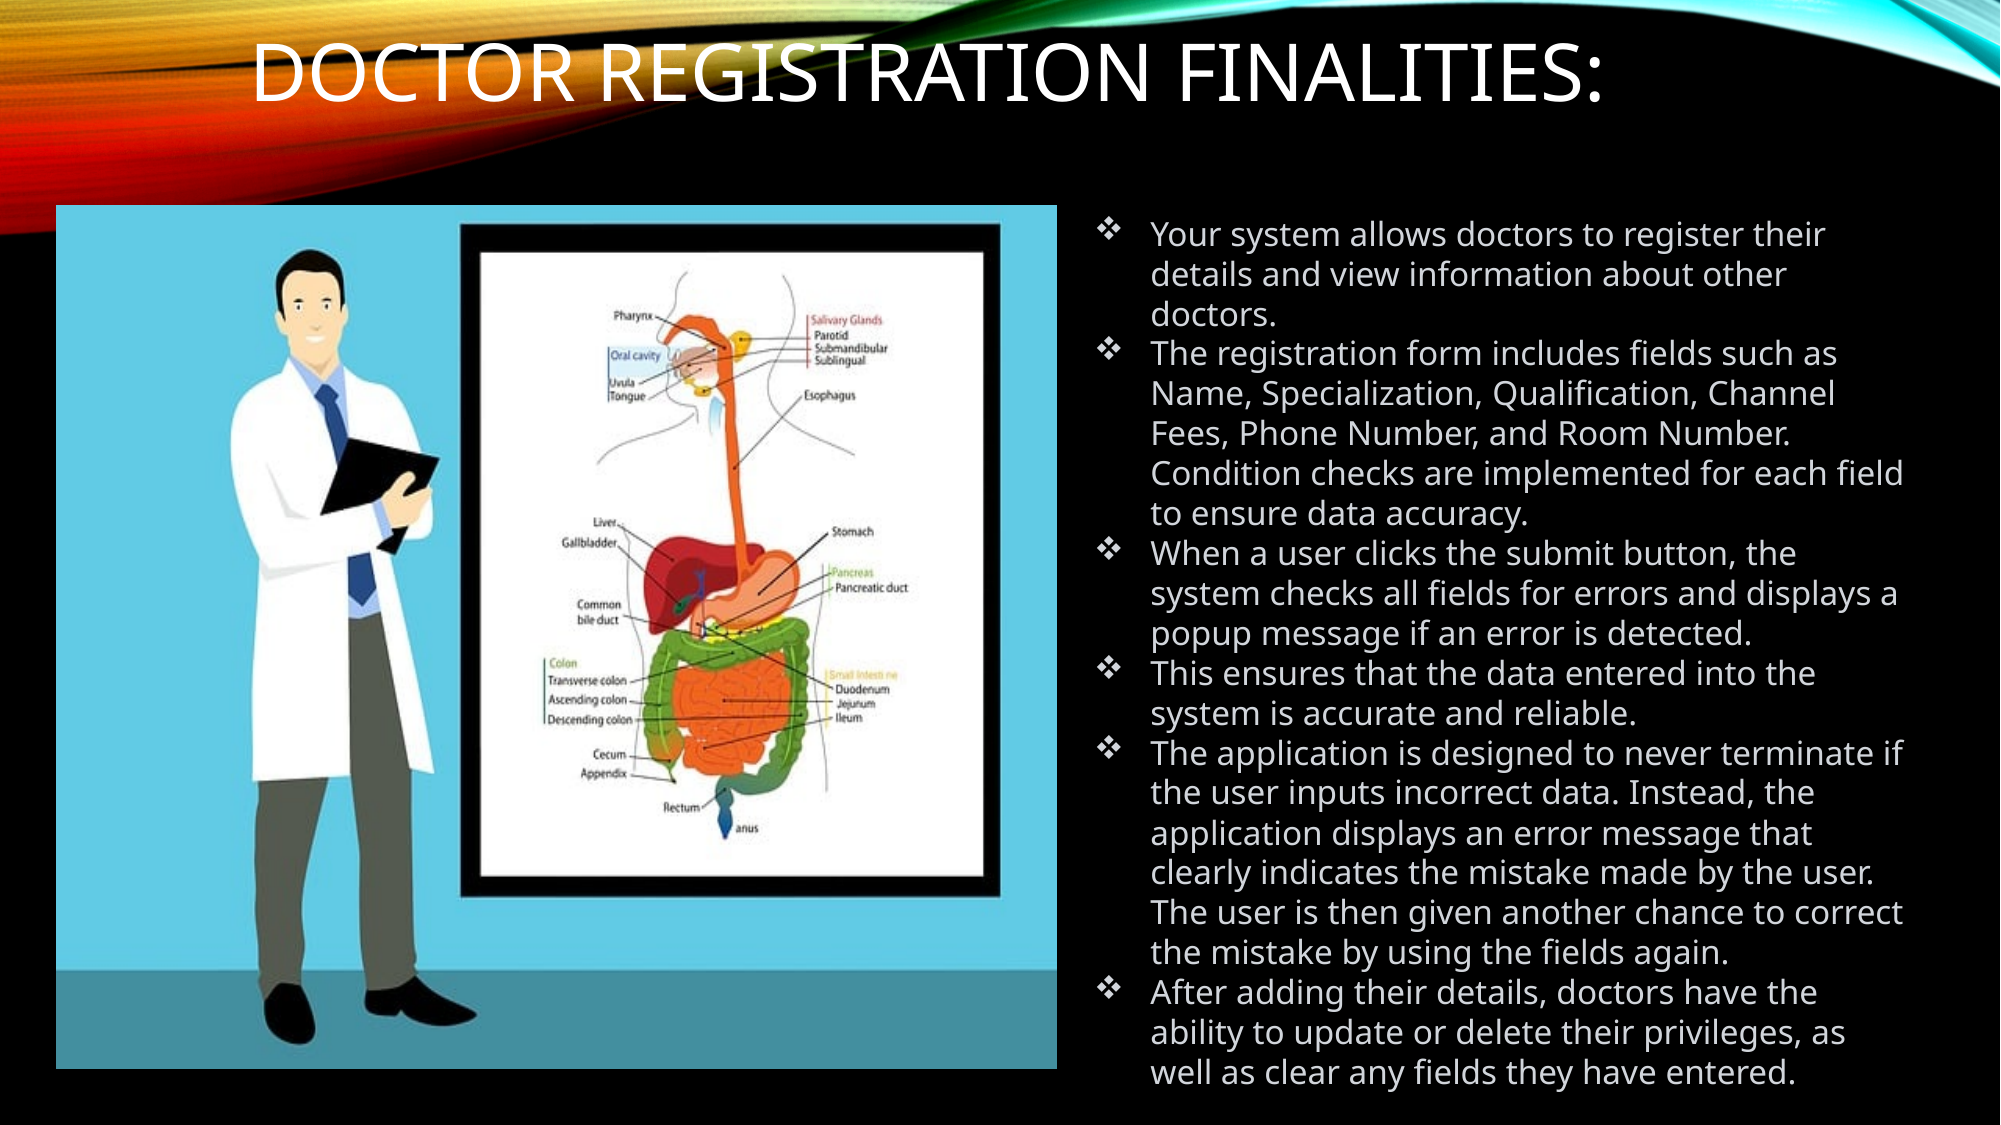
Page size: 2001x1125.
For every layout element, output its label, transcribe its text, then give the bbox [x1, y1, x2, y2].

text_box Your system allows doctors to register their details and view information about other doctors. The registration form includes fields such as Name, Specialization, Qualification, Channel Fees, Phone Number, and Room Number. Condition checks are implemented for each field to ensure data accuracy. When a user clicks the submit button, the system checks all fields for errors and displays a popup message if an error is detected. This ensures that the data entered into the system is accurate and reliable. The application is designed to never terminate if the user inputs incorrect data. Instead, the application displays an error message that clearly indicates the mistake made by the user. The user is then given another chance to correct the mistake by using the fields again. After adding their details, doctors have the ability to update or delete their privileges, as well as clear any fields they have entered. [1079, 205, 1923, 1125]
title Doctor registration Finalities: [221, 20, 1634, 132]
picture [0, 0, 2000, 1069]
